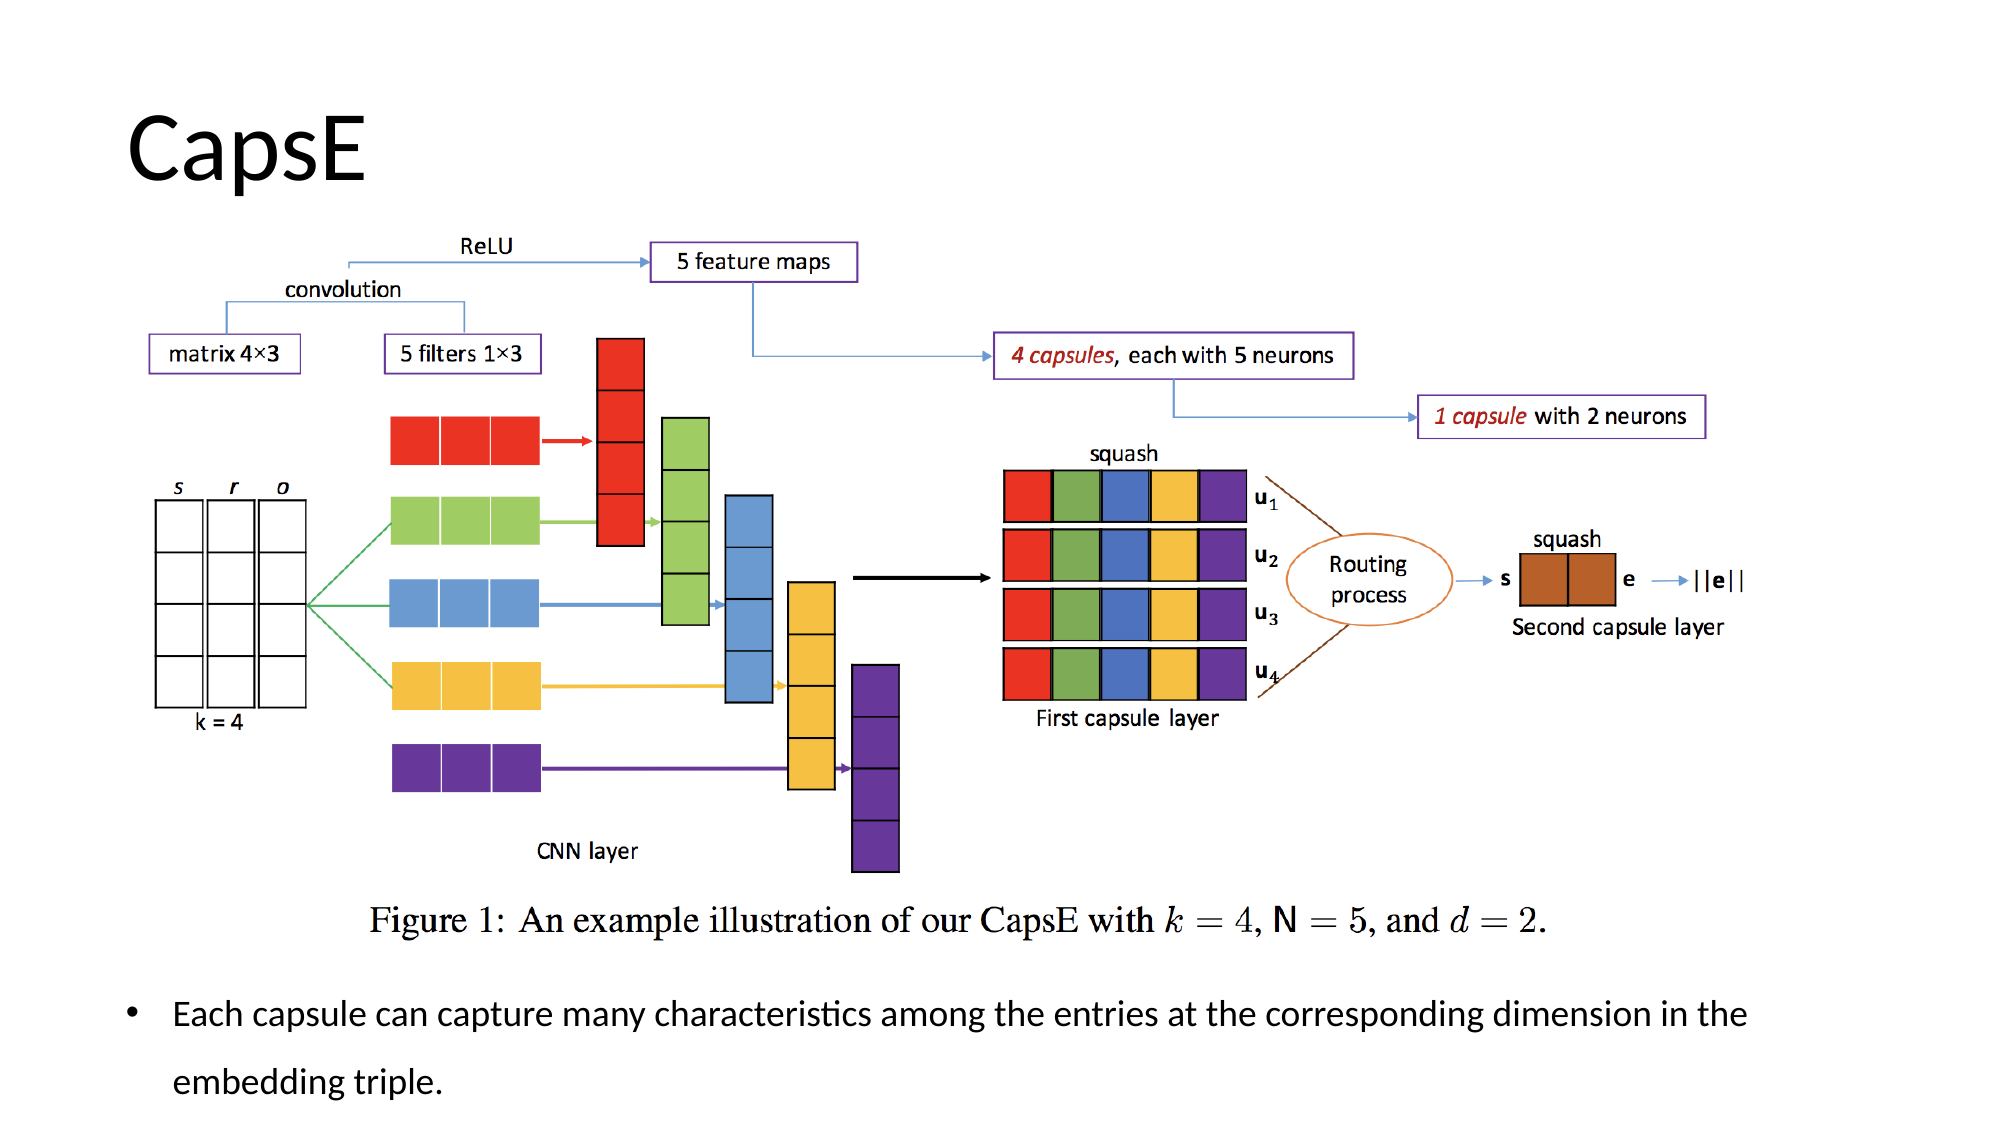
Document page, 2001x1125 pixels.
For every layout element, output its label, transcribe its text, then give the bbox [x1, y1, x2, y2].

text_box CapsE [112, 73, 384, 209]
picture [132, 225, 1752, 947]
text_box Each capsule can capture many characteristics among the entries at the corresponding dimension in the embedding triple. [111, 959, 1783, 1109]
